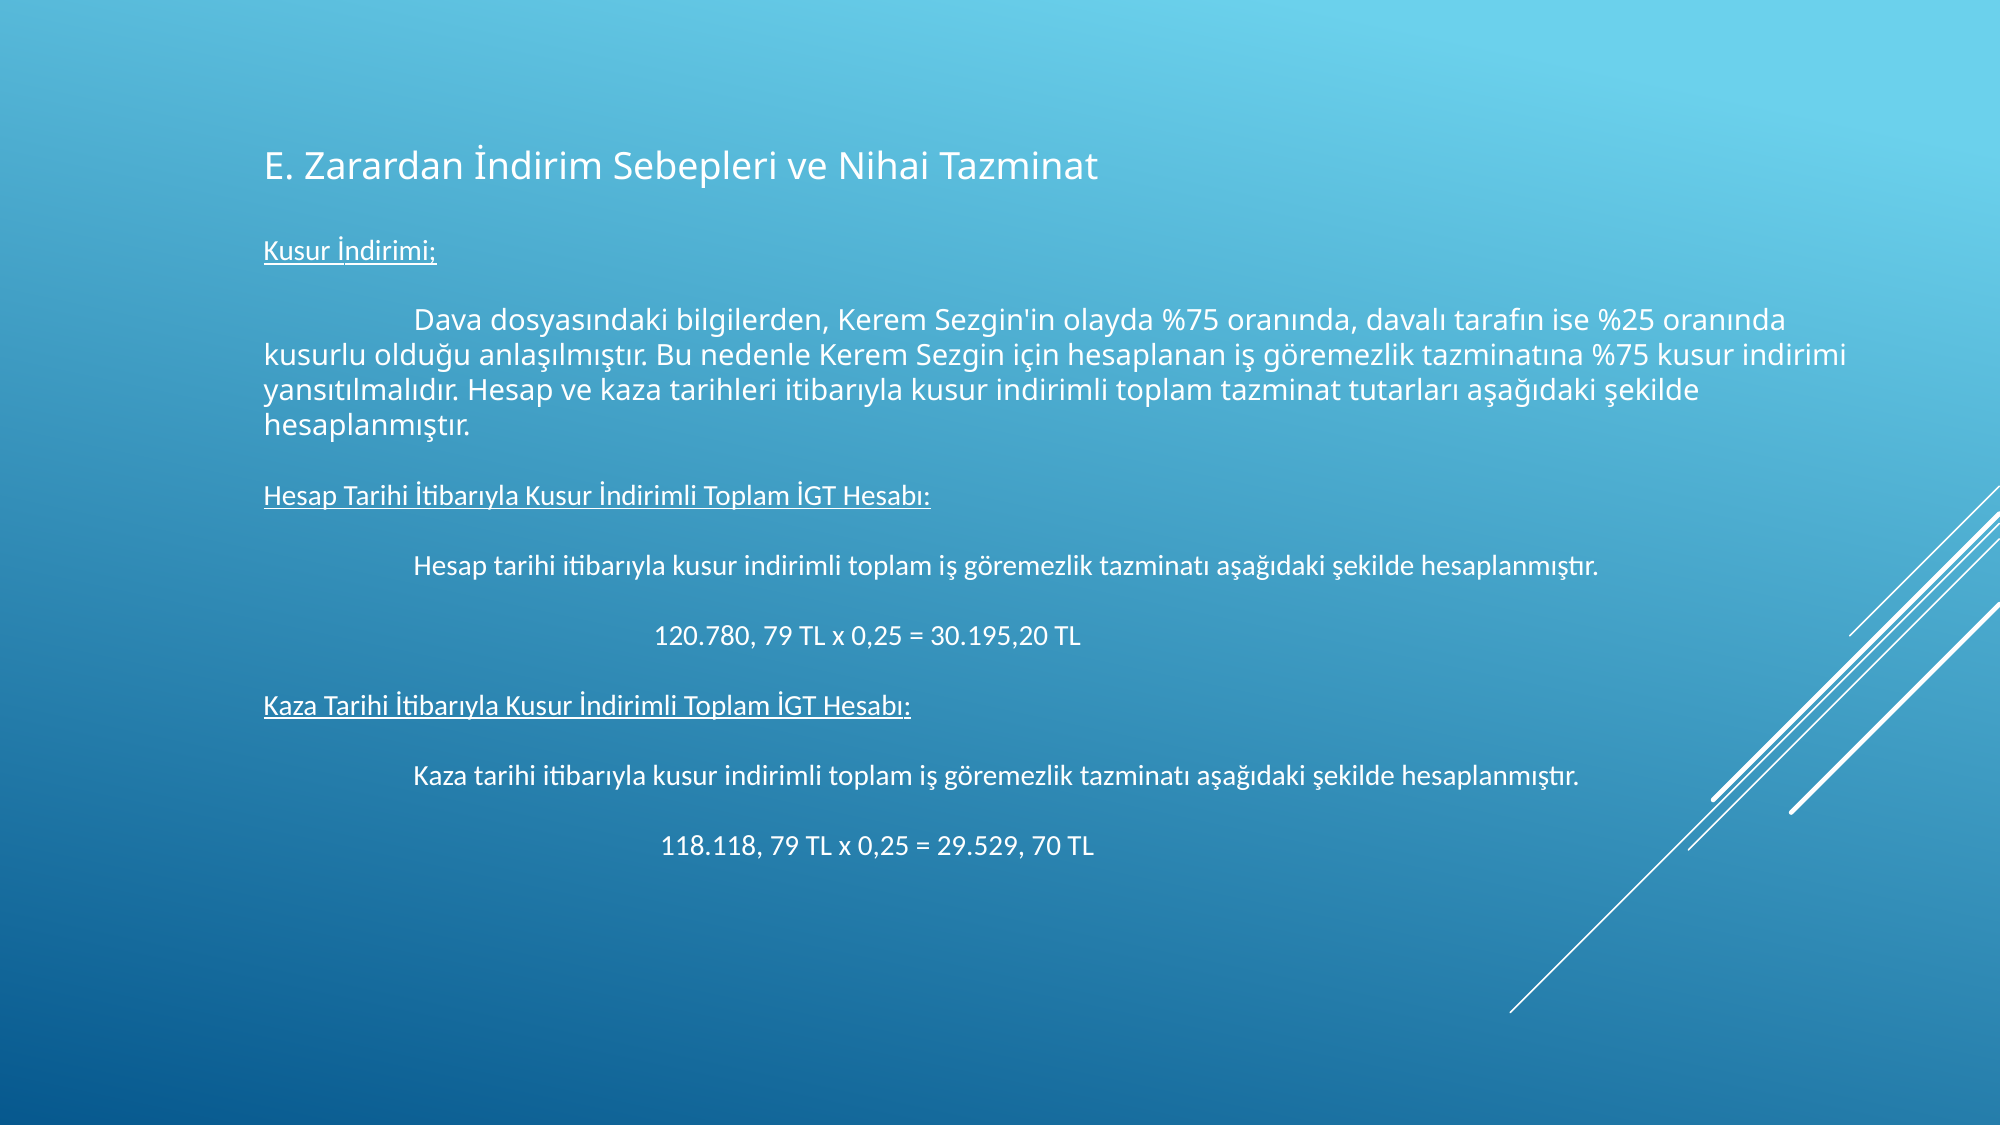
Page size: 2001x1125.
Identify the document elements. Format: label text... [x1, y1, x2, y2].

text_box E. Zarardan İndirim Sebepleri ve Nihai Tazminat Kusur İndirimi; Dava dosyasındaki bilgilerden, Kerem Sezgin'in olayda %75 oranında, davalı tarafın ise %25 oranında kusurlu olduğu anlaşılmıştır. Bu nedenle Kerem Sezgin için hesaplanan iş göremezlik tazminatına %75 kusur indirimi yansıtılmalıdır. Hesap ve kaza tarihleri itibarıyla kusur indirimli toplam tazminat tutarları aşağıdaki şekilde hesaplanmıştır. Hesap Tarihi İtibarıyla Kusur İndirimli Toplam İGT Hesabı: Hesap tarihi itibarıyla kusur indirimli toplam iş göremezlik tazminatı aşağıdaki şekilde hesaplanmıştır. 120.780, 79 TL x 0,25 = 30.195,20 TL Kaza Tarihi İtibarıyla Kusur İndirimli Toplam İGT Hesabı: Kaza tarihi itibarıyla kusur indirimli toplam iş göremezlik tazminatı aşağıdaki şekilde hesaplanmıştır. 118.118, 79 TL x 0,25 = 29.529, 70 TL [248, 134, 1901, 914]
